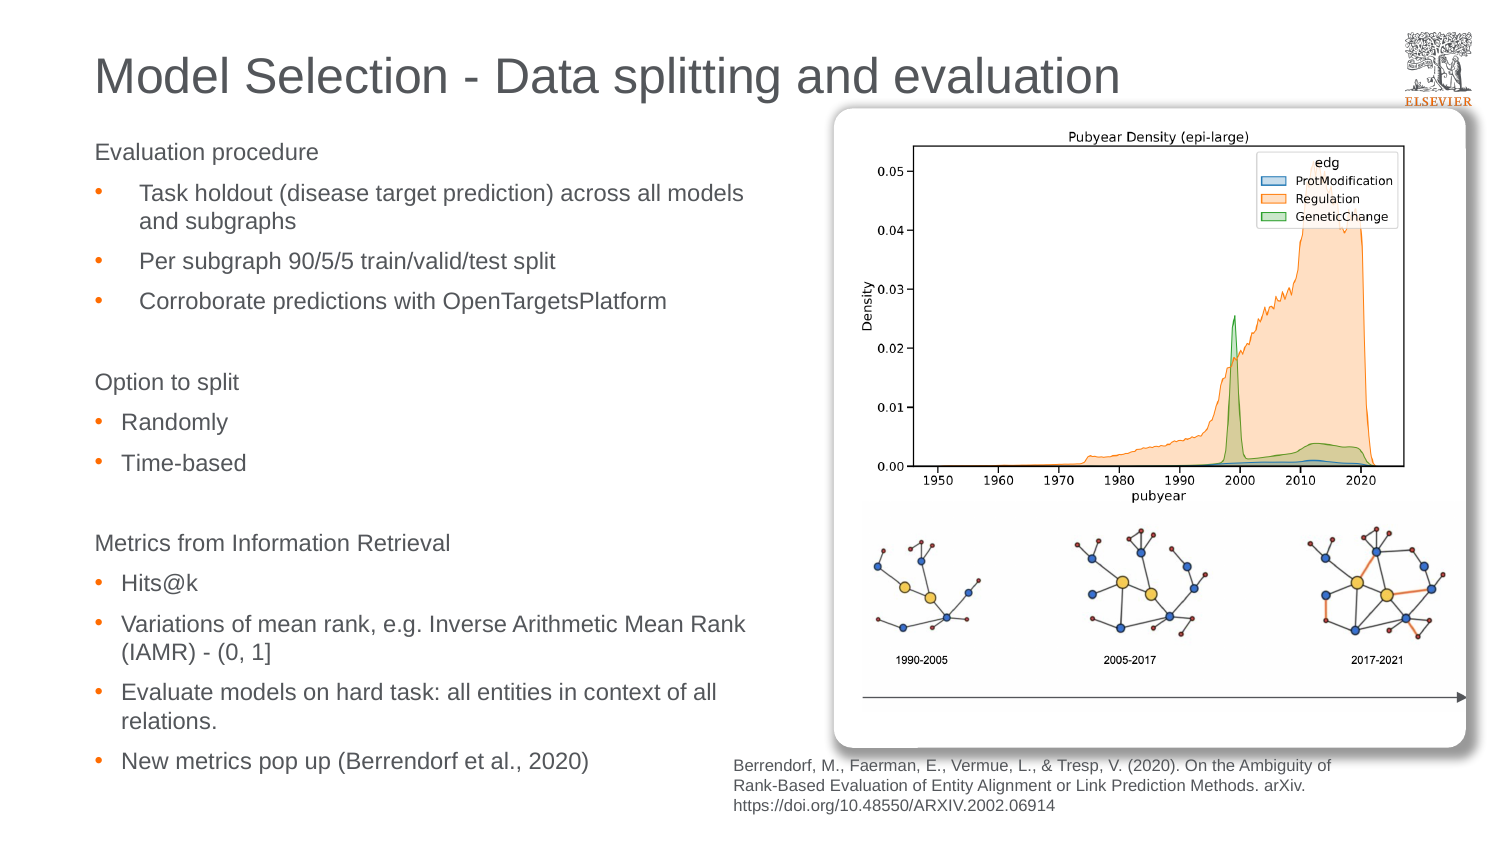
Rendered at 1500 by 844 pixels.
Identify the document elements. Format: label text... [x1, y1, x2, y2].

list Evaluation procedure Task holdout (disease target prediction) across all models and subgraphs Per subgraph 90/5/5 train/valid/test split Corroborate predictions with OpenTargetsPlatform Option to split Randomly Time-based Metrics from Information Retrieval Hits@k Variations of mean rank, e.g. Inverse Arithmetic Mean Rank (IAMR) - (0, 1] Evaluate models on hard task: all entities in context of all relations. New metrics pop up (Berrendorf et al., 2020) [94, 137, 753, 777]
title Model Selection - Data splitting and evaluation [94, 32, 1378, 115]
text_box Berrendorf, M., Faerman, E., Vermue, L., & Tresp, V. (2020). On the Ambiguity of Rank-Based Evaluation of Entity Alignment or Link Prediction Methods. arXiv. https://doi.org/10.48550/ARXIV.2002.06914 [718, 747, 1392, 843]
picture [834, 32, 1472, 712]
text_box [832, 120, 1467, 749]
